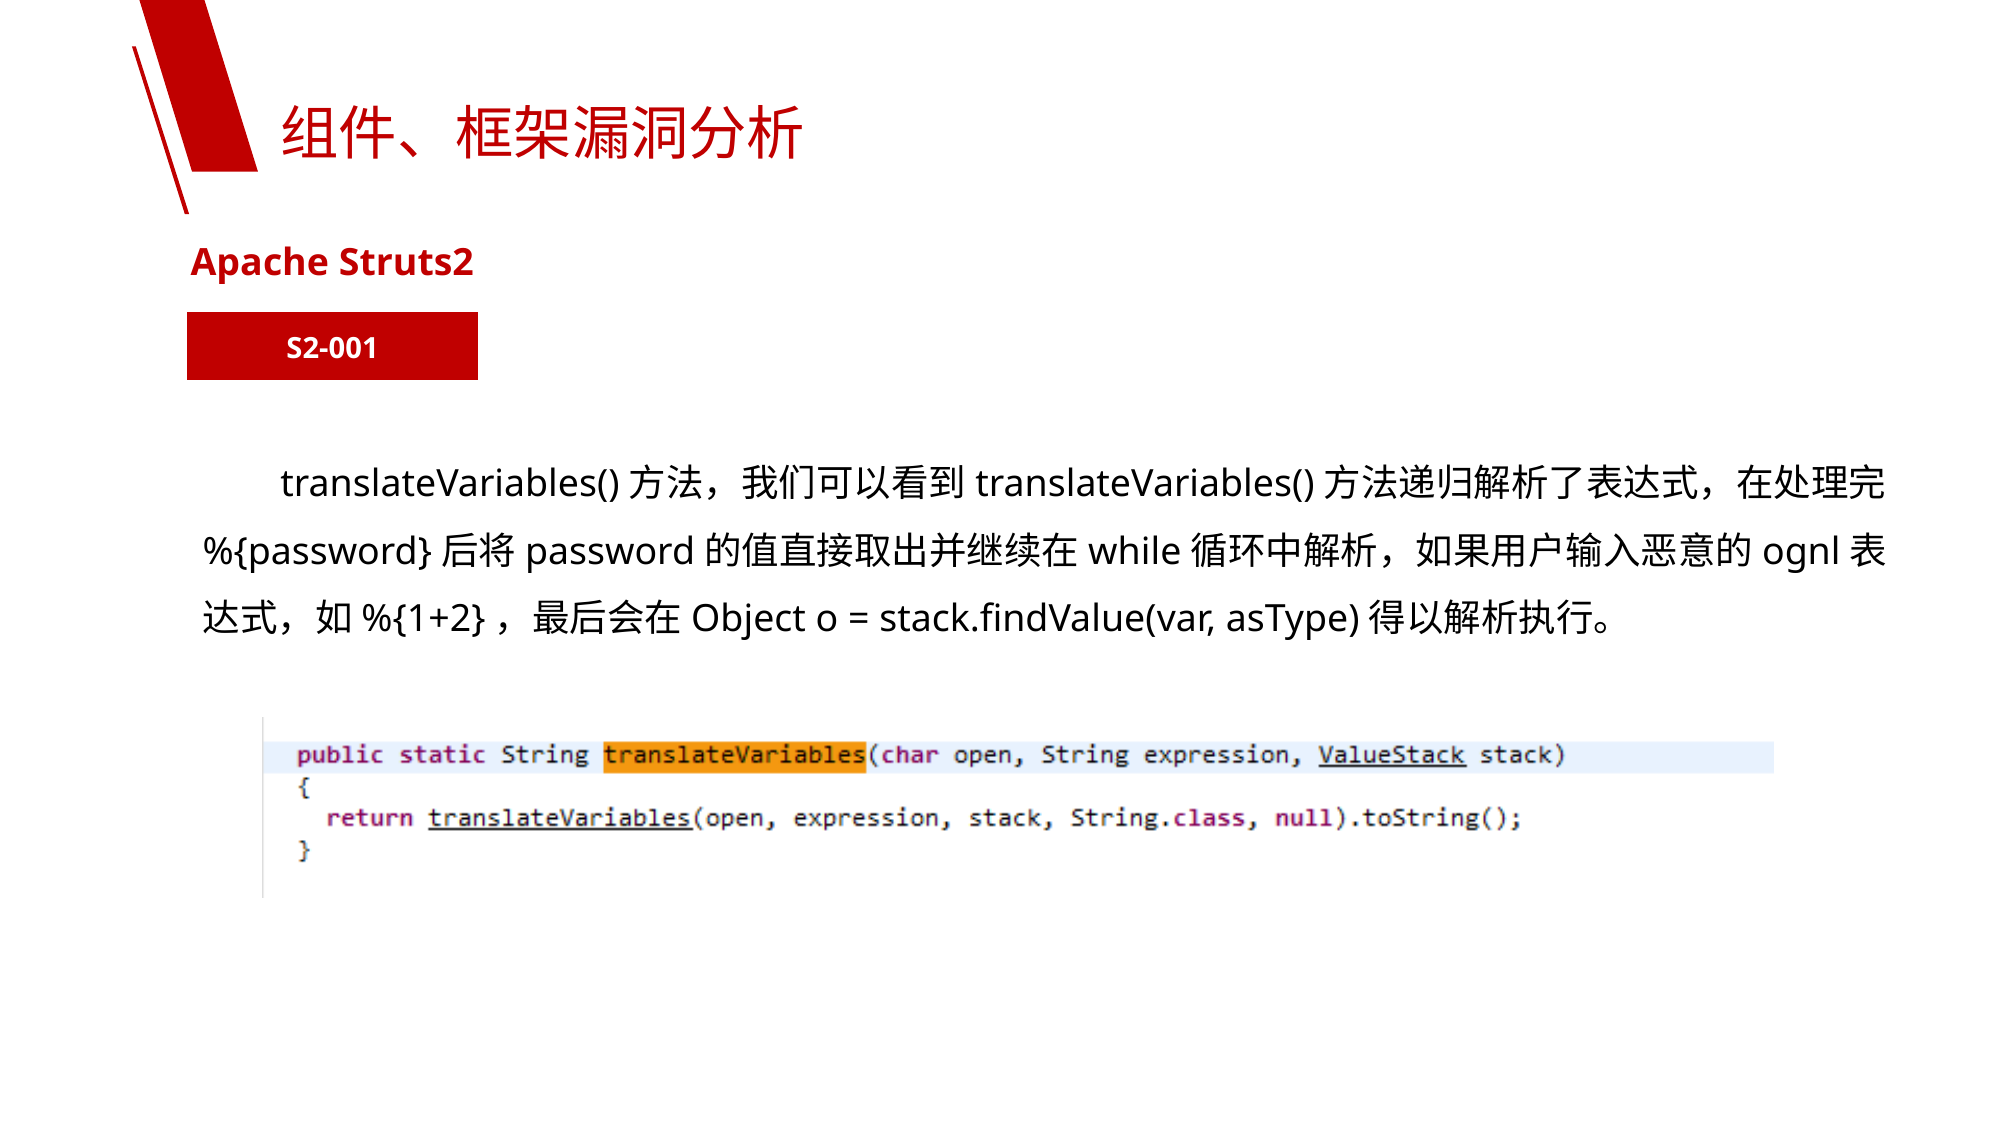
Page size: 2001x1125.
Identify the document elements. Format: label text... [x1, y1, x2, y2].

text_box S2-001 [187, 312, 478, 380]
picture [262, 717, 1774, 898]
text_box Apache Struts2 [175, 230, 490, 290]
text_box 组件、框架漏洞分析 [265, 88, 820, 174]
text_box translateVariables()方法，我们可以看到translateVariables()方法递归解析了表达式，在处理完%{password}后将password的值直接取出并继续在while循环中解析，如果用户输入恶意的ognl表达式，如%{1+2}，最后会在Object o = stack.findValue(var, asType)得以解析执行。 [187, 429, 1921, 647]
